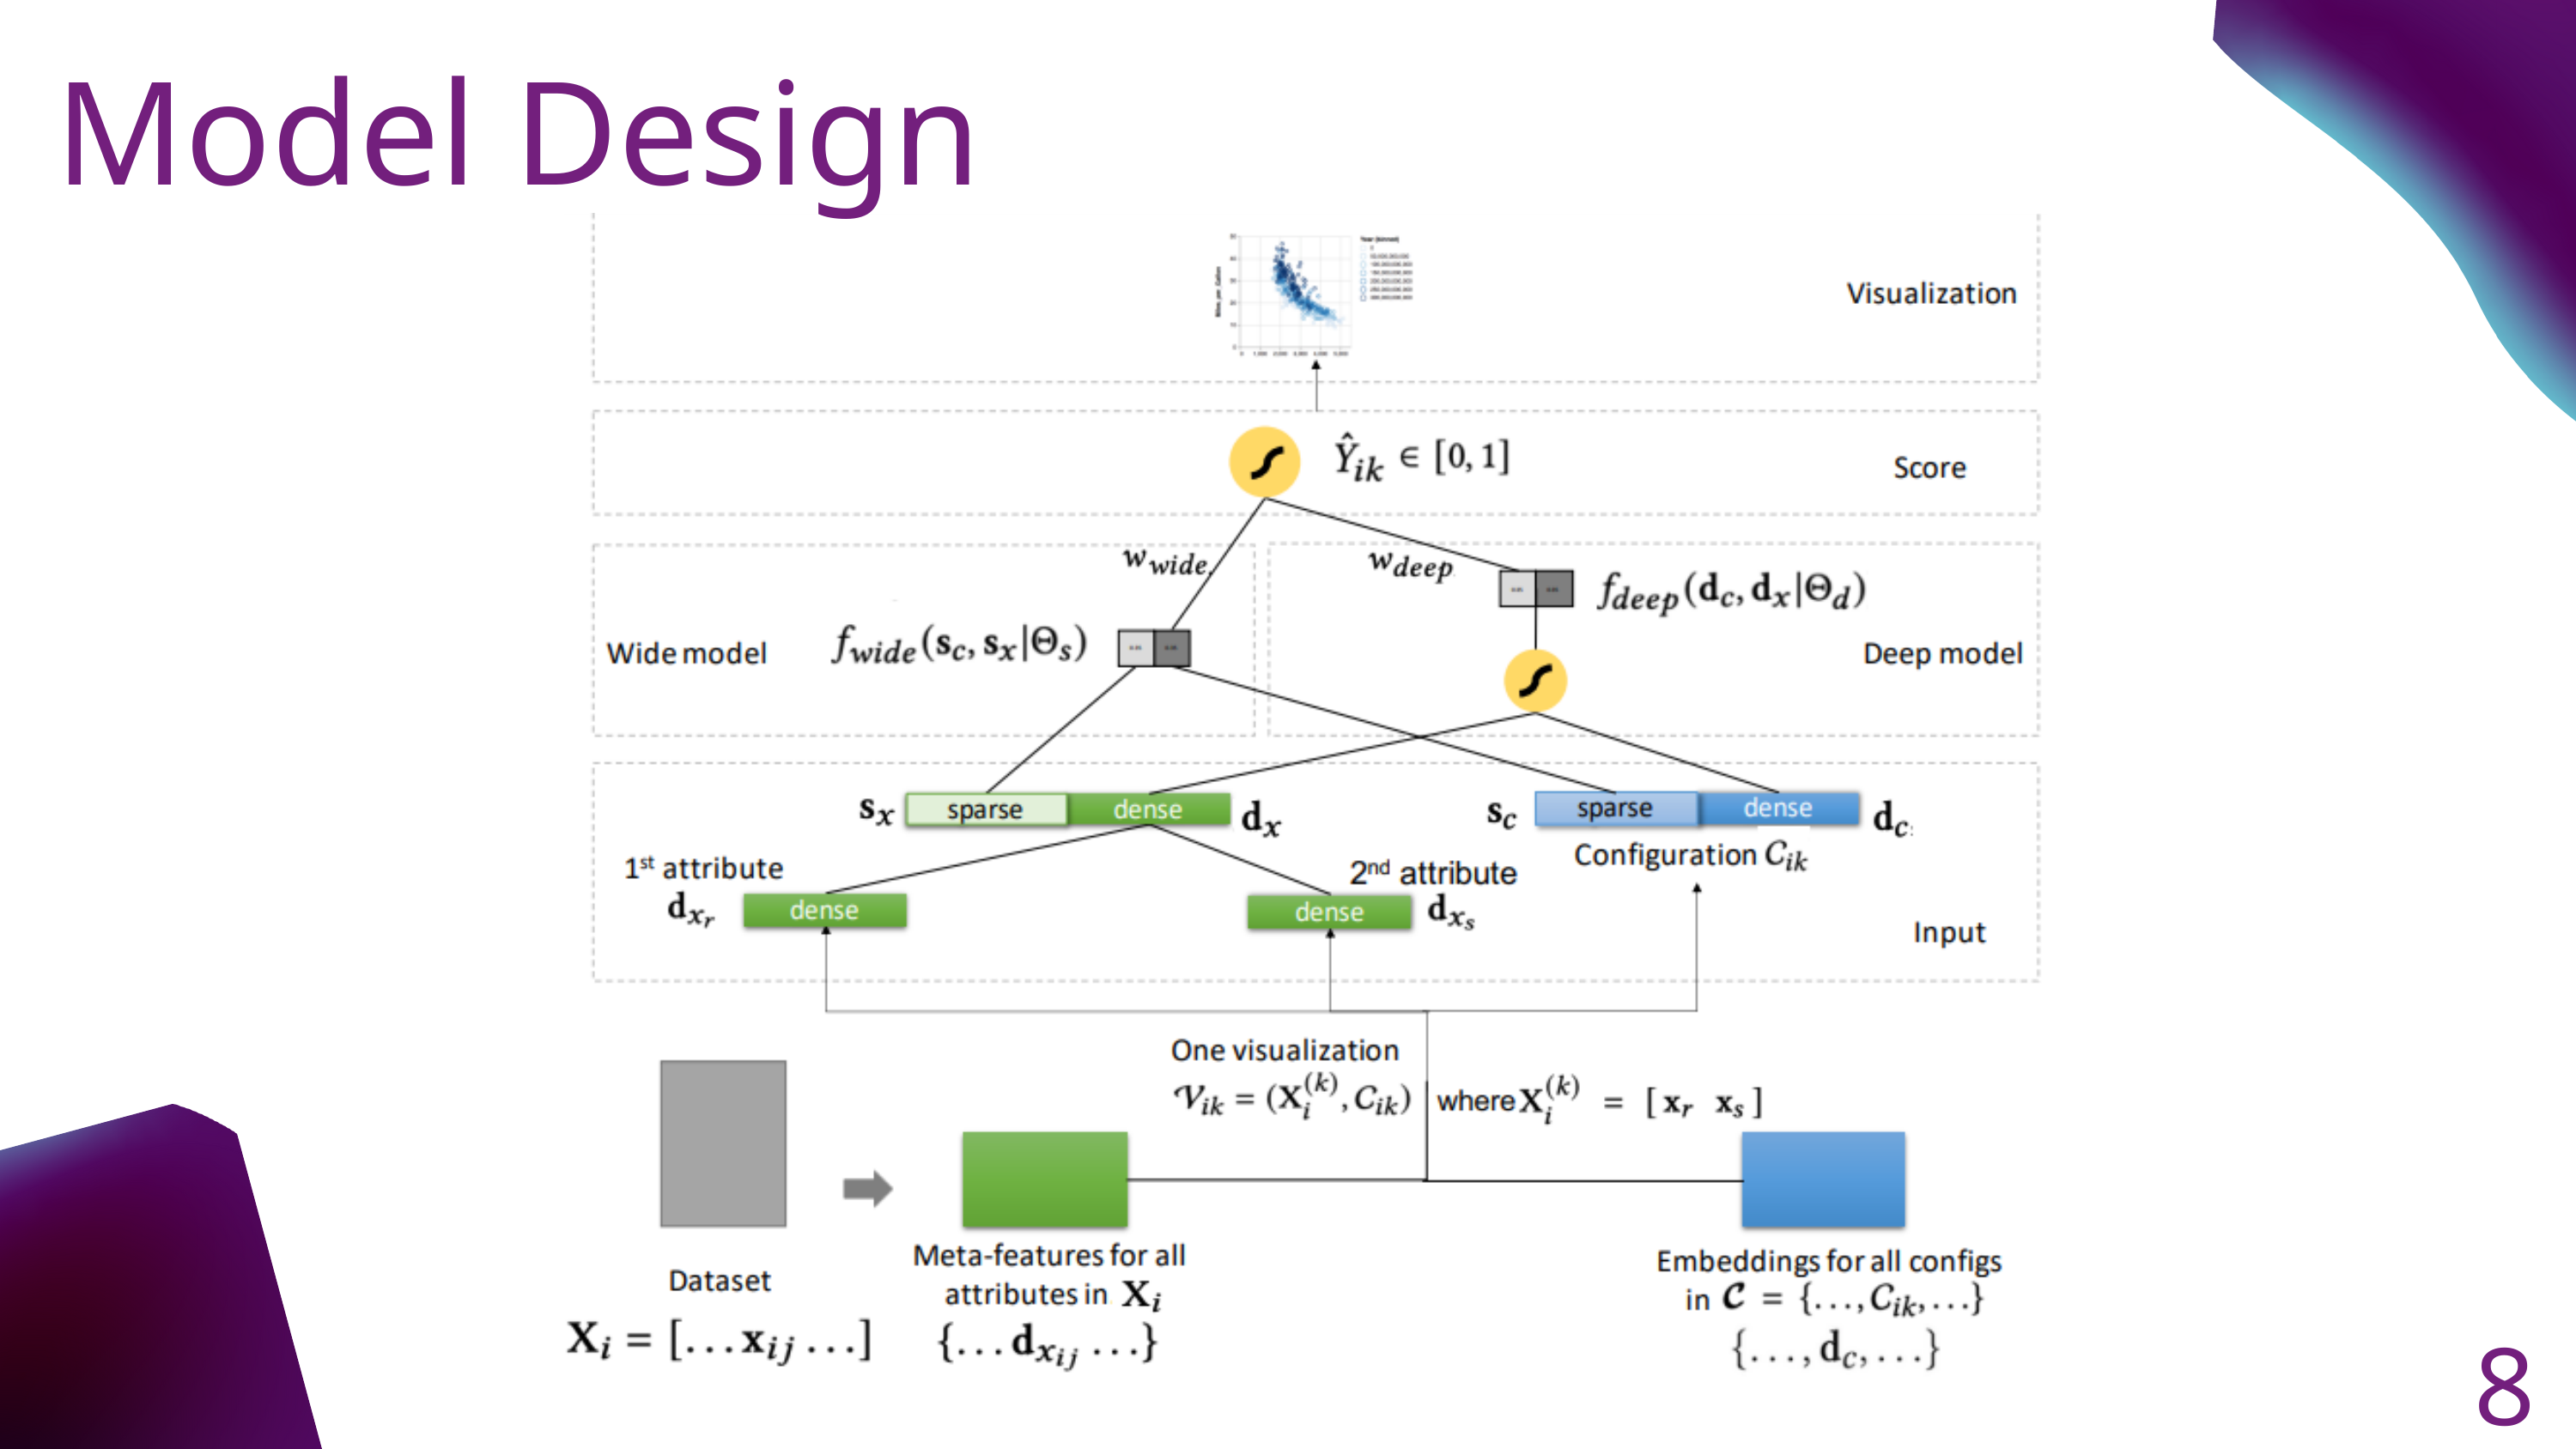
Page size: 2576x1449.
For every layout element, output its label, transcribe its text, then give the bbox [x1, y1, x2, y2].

text_box [0, 1089, 322, 1449]
text_box 8 [2474, 1320, 2576, 1447]
text_box Model Design [55, 44, 1781, 214]
text_box [2178, 0, 2576, 456]
text_box [564, 213, 2047, 1449]
